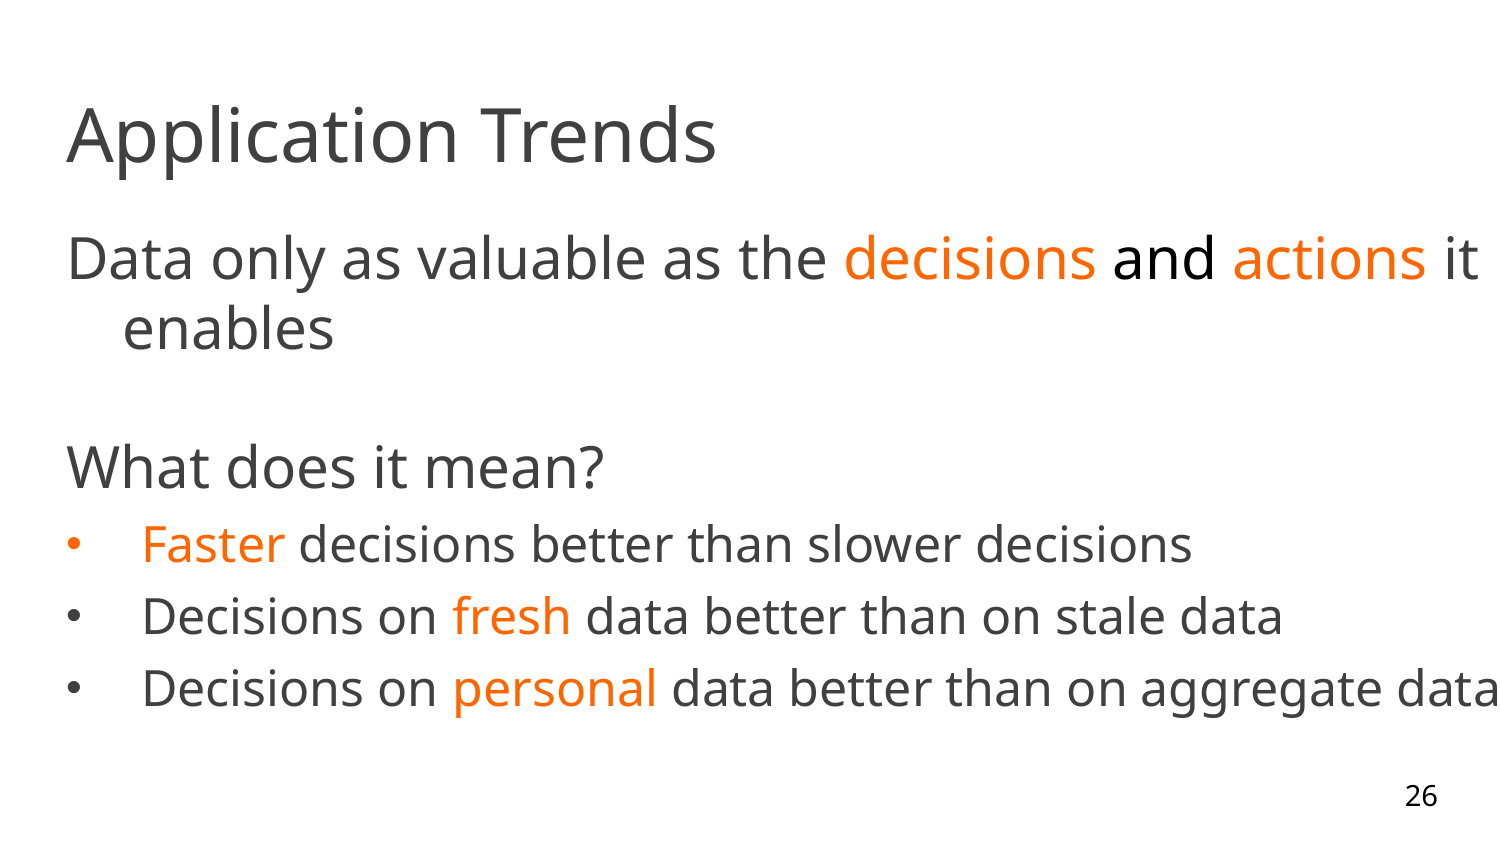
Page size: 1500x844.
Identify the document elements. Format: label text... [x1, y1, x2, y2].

title Application Trends [51, 72, 1449, 167]
slide_number 26 [1389, 764, 1480, 830]
list Data only as valuable as the decisions and actions it enables What does it mean? Faster decisions better than slower decisions Decisions on fresh data better than on stale data Decisions on personal data better than on aggregate data [51, 205, 1500, 711]
